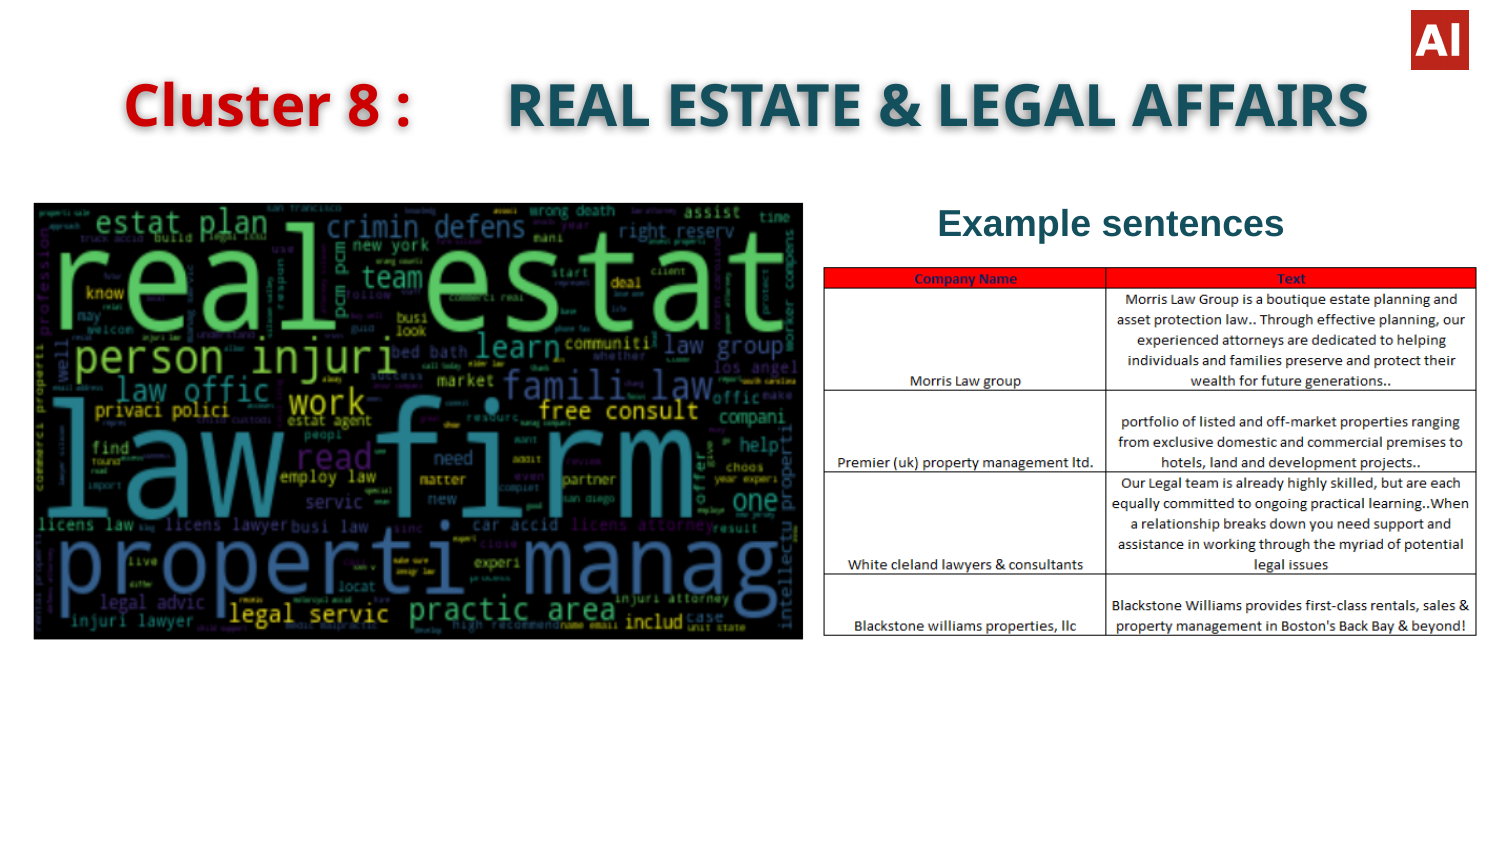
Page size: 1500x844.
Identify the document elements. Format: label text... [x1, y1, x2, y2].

text_box REAL ESTATE & LEGAL AFFAIRS [428, 53, 1449, 154]
title Cluster 8 : [0, 53, 422, 148]
picture [1411, 10, 1469, 70]
picture [24, 192, 1486, 651]
text_box Example sentences [827, 184, 1396, 258]
